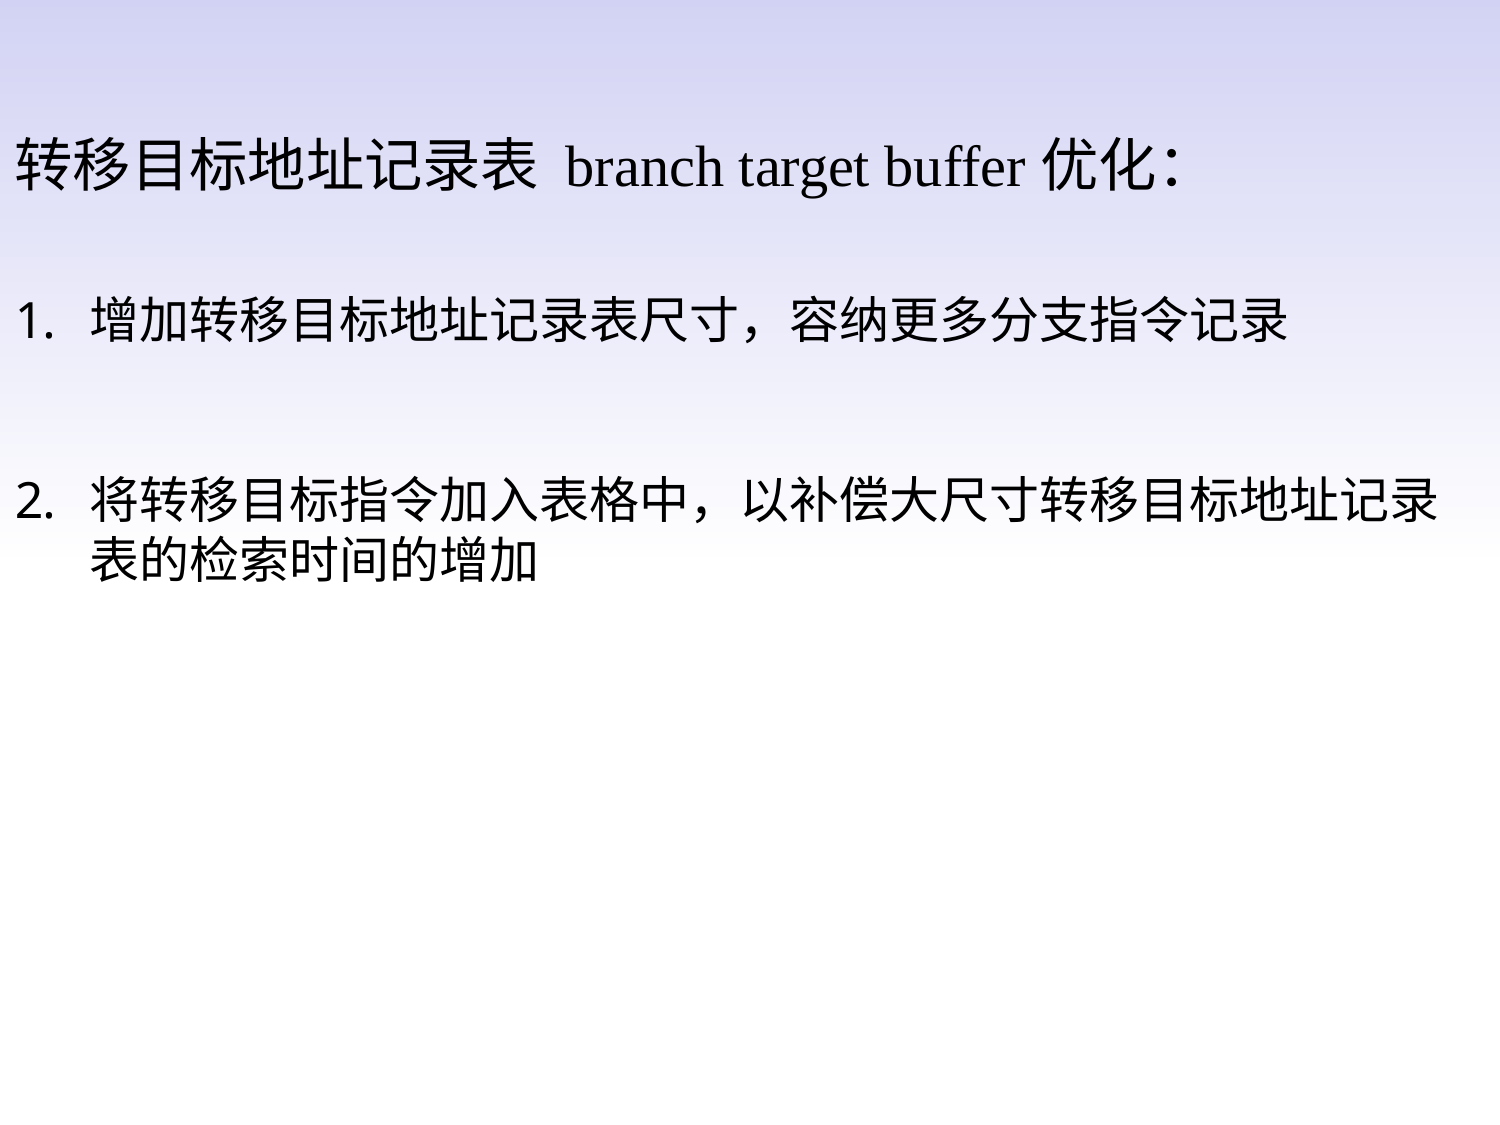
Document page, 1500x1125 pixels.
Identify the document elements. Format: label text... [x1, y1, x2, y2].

text_box 转移目标地址记录表 branch target buffer优化： 增加转移目标地址记录表尺寸，容纳更多分支指令记录 将转移目标指令加入表格中，以补偿大尺寸转移目标地址记录表的检索时间的增加 [0, 120, 1500, 596]
